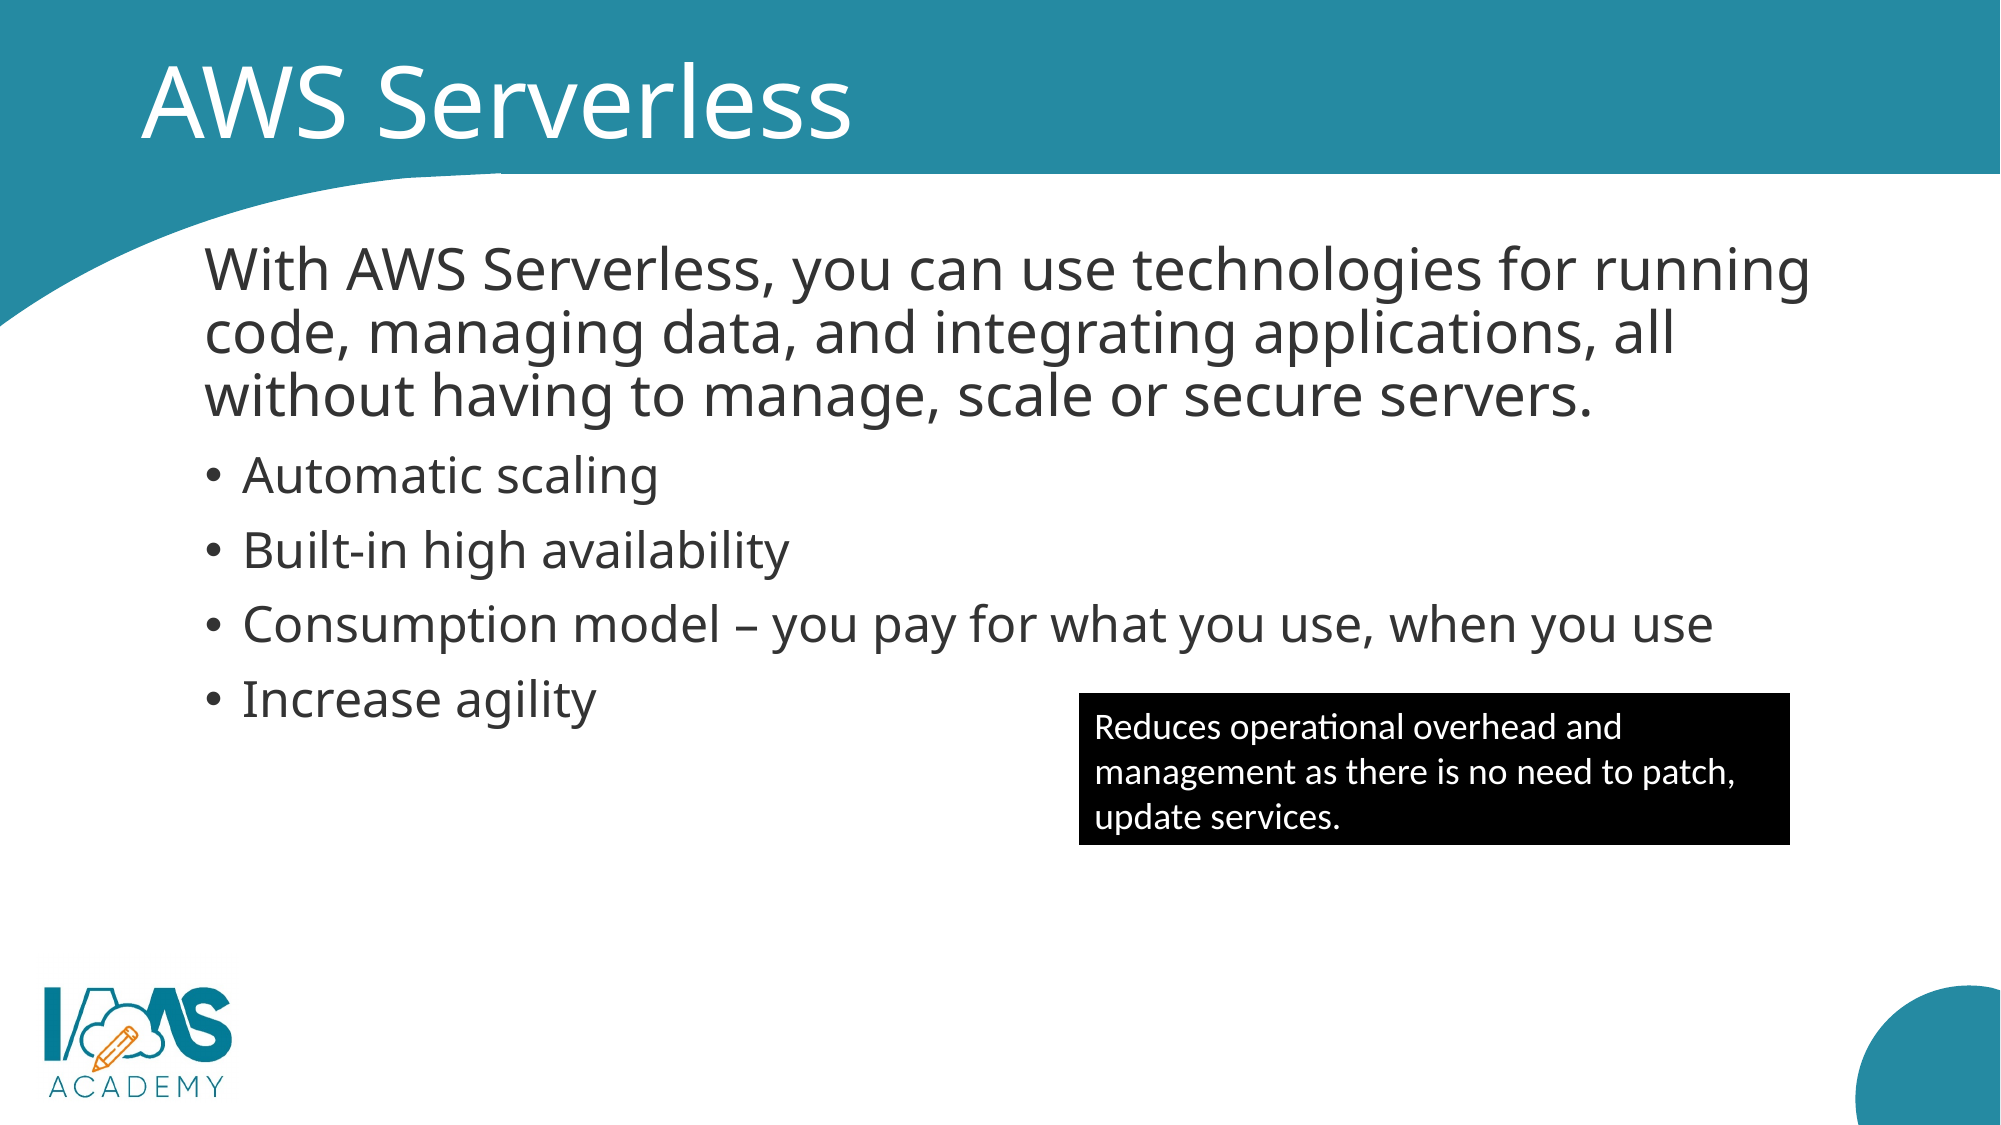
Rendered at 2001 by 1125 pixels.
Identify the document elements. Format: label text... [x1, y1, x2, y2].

text_box Reduces operational overhead and management as there is no need to patch, update services. [1079, 693, 1790, 845]
list With AWS Serverless, you can use technologies for running code, managing data, and integrating applications, all without having to manage, scale or secure servers. Automatic scaling Built-in high availability Consumption model – you pay for what you use, when you use Increase agility [189, 232, 1863, 1014]
picture [36, 953, 239, 1103]
title AWS Serverless [126, 35, 1852, 178]
